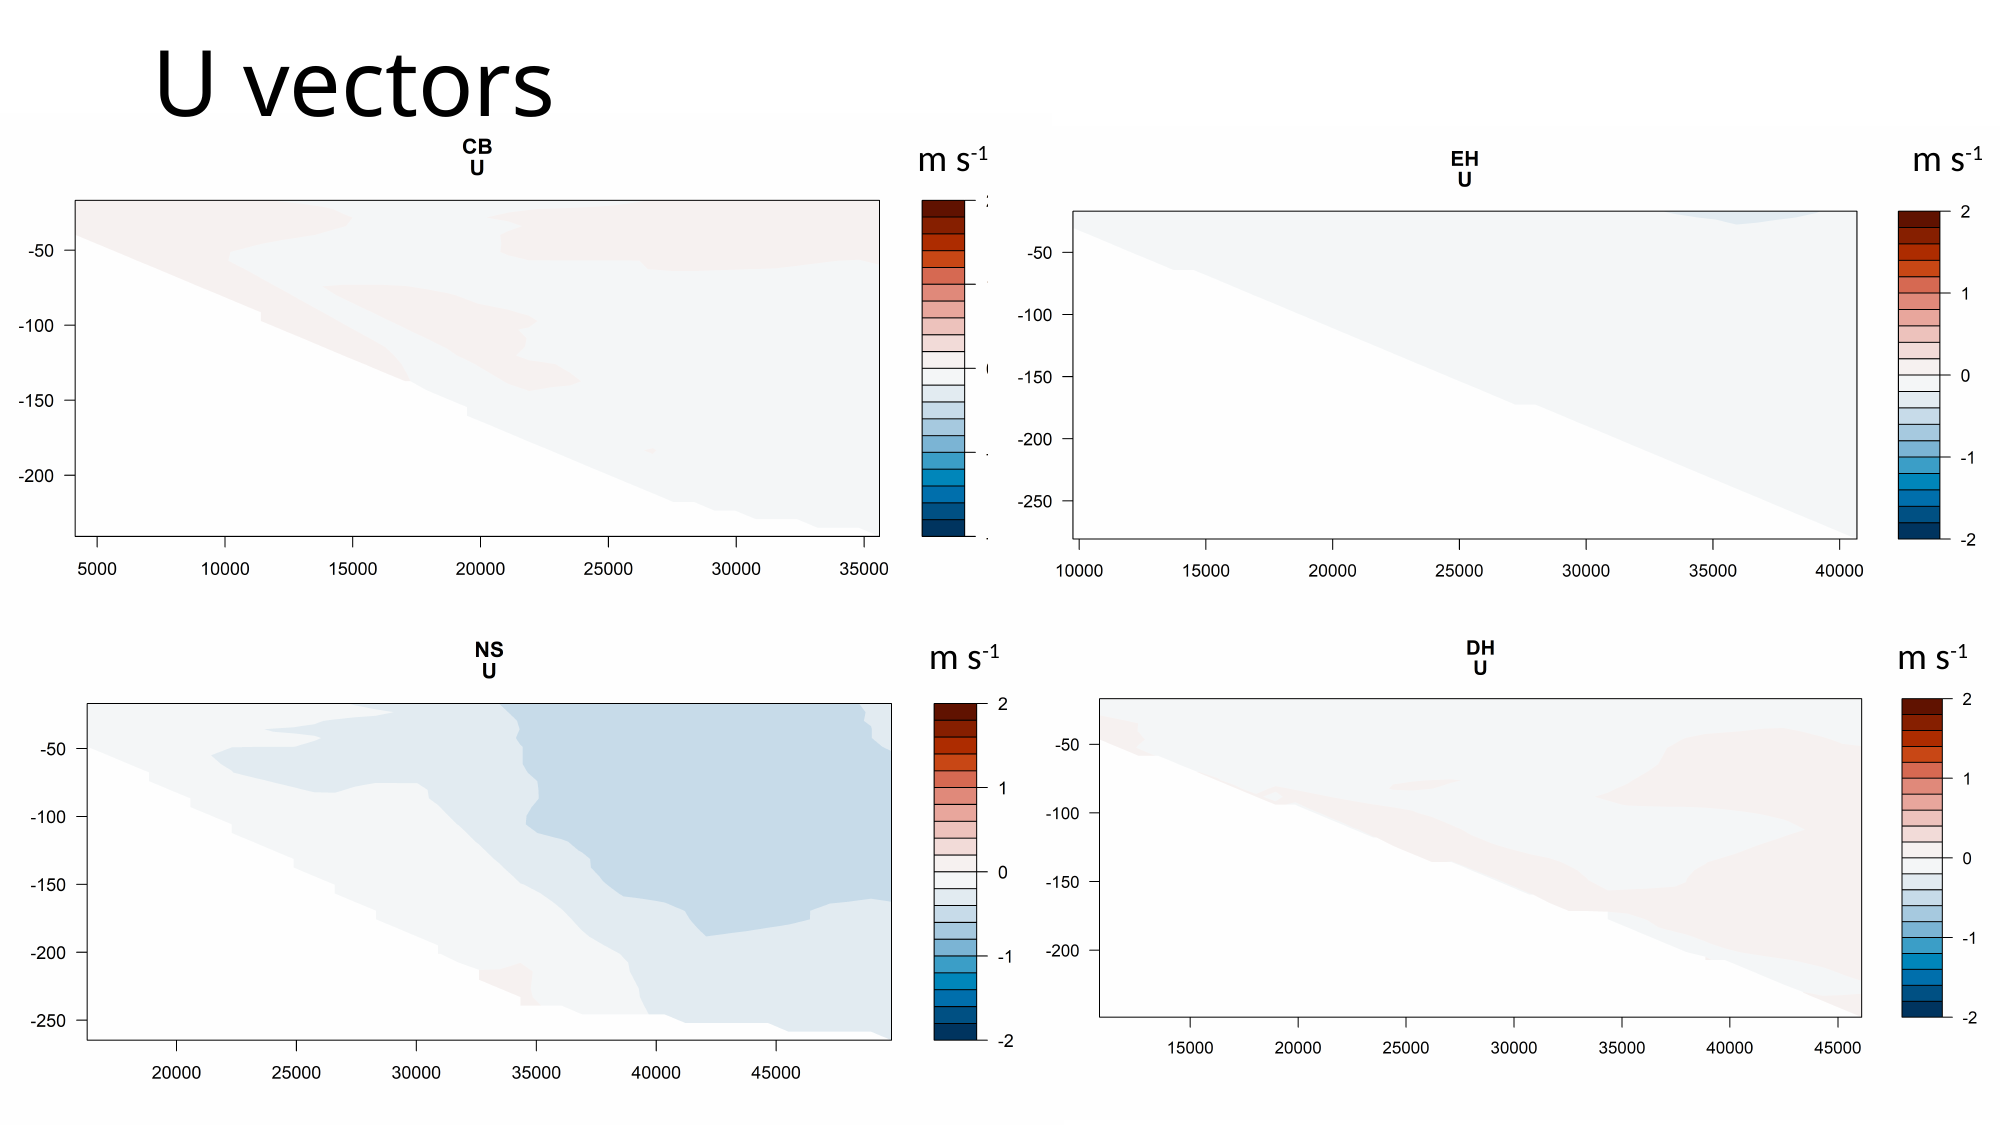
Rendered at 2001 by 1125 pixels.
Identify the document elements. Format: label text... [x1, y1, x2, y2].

title U vectors [137, 0, 1863, 126]
picture [0, 113, 2000, 1125]
